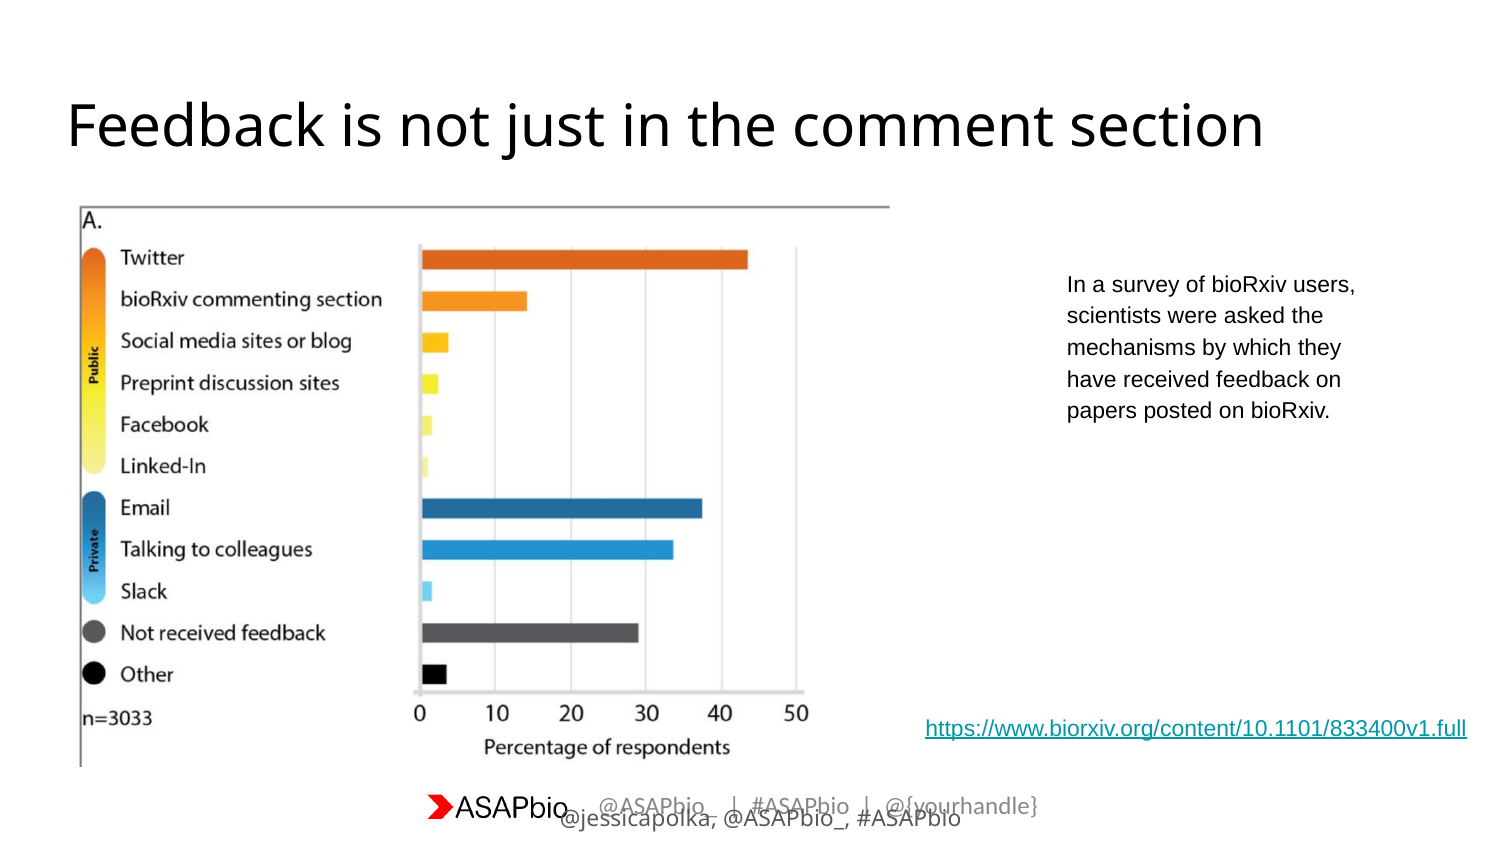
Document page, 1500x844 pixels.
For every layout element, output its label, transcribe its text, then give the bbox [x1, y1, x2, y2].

text_box https://www.biorxiv.org/content/10.1101/833400v1.full [910, 698, 1500, 772]
text_box In a survey of bioRxiv users, scientists were asked the mechanisms by which they have received feedback on papers posted on bioRxiv. [1051, 250, 1389, 339]
picture [64, 198, 890, 767]
title Feedback is not just in the comment section [51, 72, 1449, 167]
text_box @jessicapolka, @ASAPbio_, #ASAPbio [544, 788, 1500, 844]
picture [420, 787, 575, 827]
